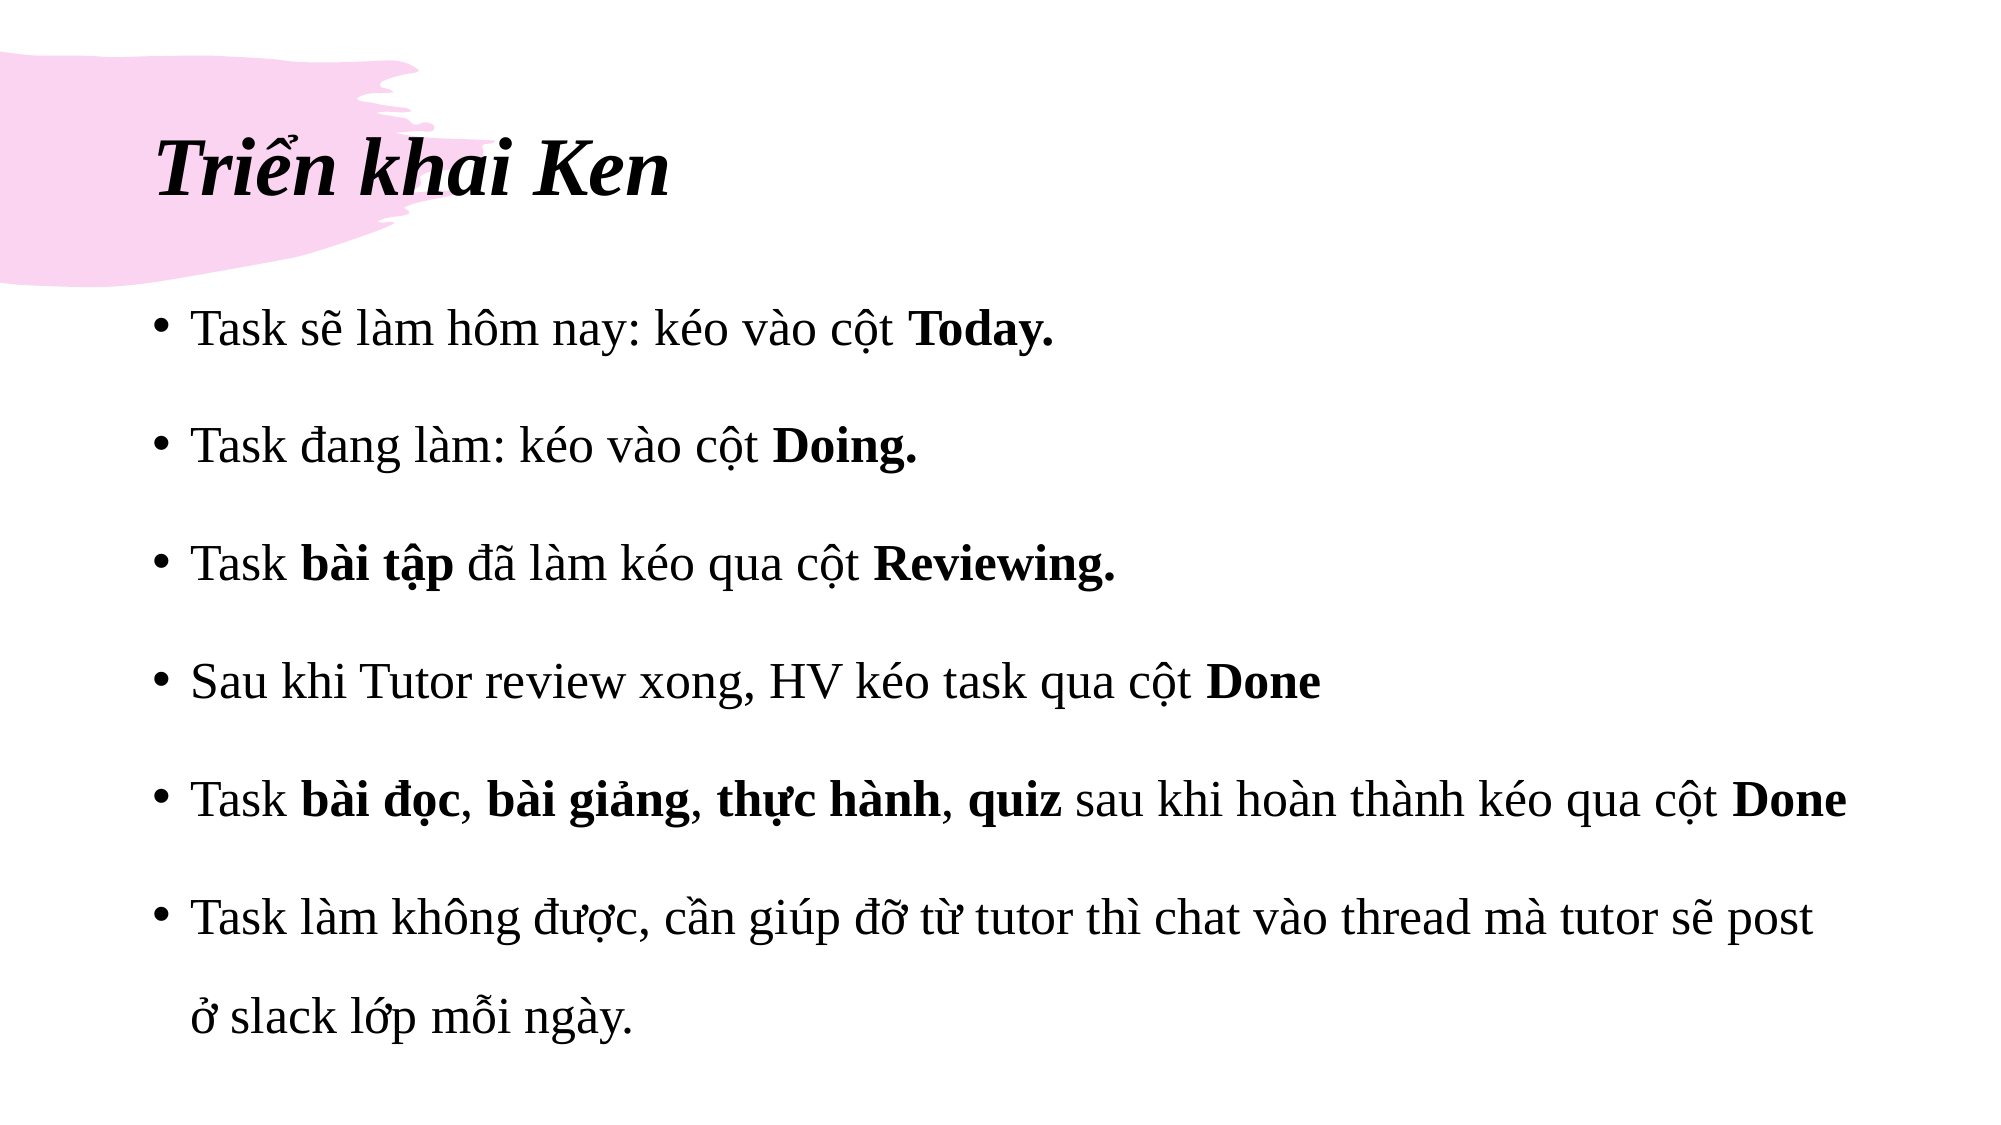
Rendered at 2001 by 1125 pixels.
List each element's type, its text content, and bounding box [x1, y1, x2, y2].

list Task sẽ làm hôm nay: kéo vào cột Today. Task đang làm: kéo vào cột Doing. Task bài tập đã làm kéo qua cột Reviewing. Sau khi Tutor review xong, HV kéo task qua cột Done Task bài đọc, bài giảng, thực hành, quiz sau khi hoàn thành kéo qua cột Done Task làm không được, cần giúp đỡ từ tutor thì chat vào thread mà tutor sẽ post ở slack lớp mỗi ngày. [137, 248, 1863, 1088]
title Triển khai Ken [137, 59, 1863, 248]
